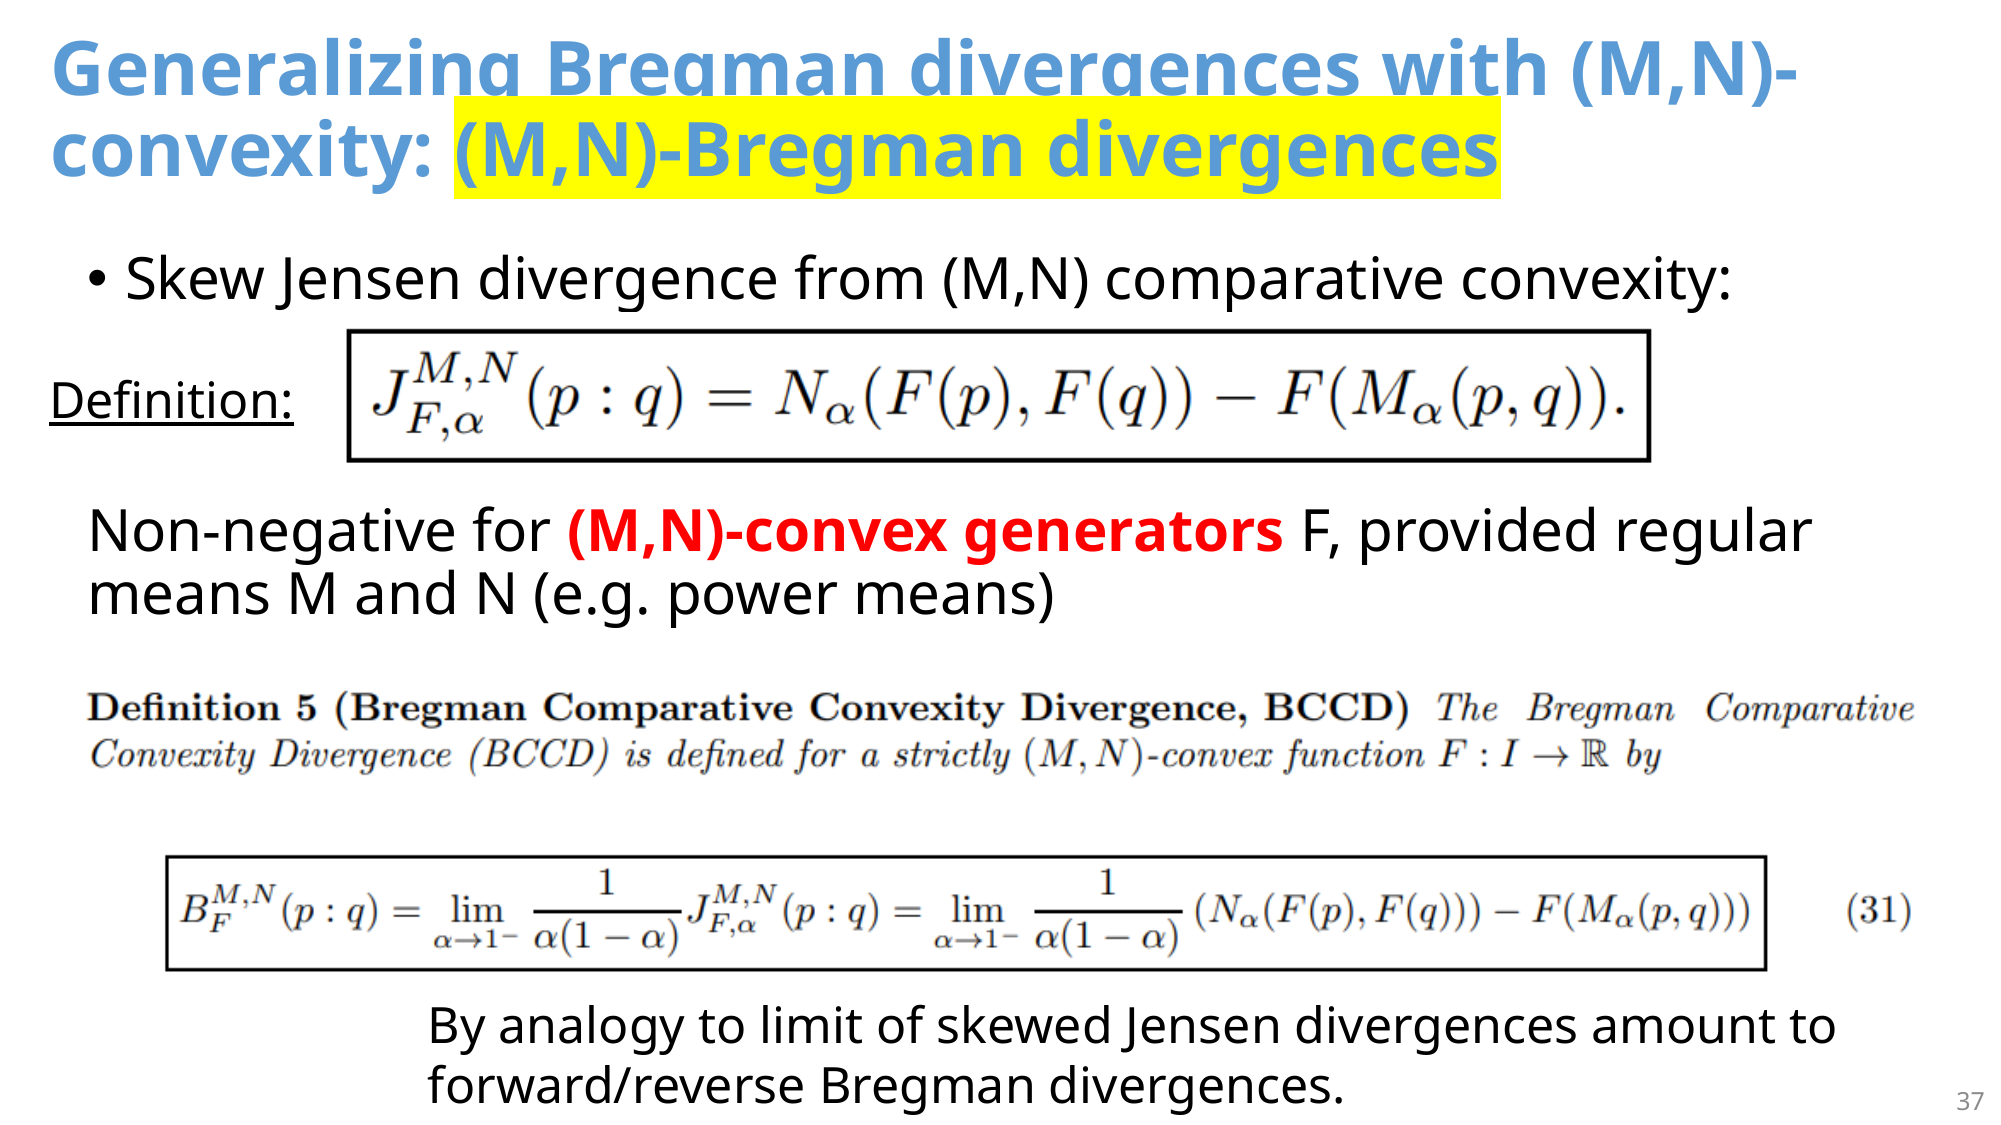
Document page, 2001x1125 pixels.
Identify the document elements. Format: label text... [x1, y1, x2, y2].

text_box Definition: [34, 360, 309, 436]
picture [336, 312, 1664, 485]
list Skew Jensen divergence from (M,N) comparative convexity: Non-negative for (M,N)-convex generators F, provided regular means M and N (e.g. power means) [72, 242, 1943, 956]
title Generalizing Bregman divergences with (M,N)-convexity: (M,N)-Bregman divergences [35, 3, 1863, 221]
slide_number 37 [1848, 1072, 2000, 1125]
picture [77, 676, 1979, 1006]
text_box By analogy to limit of skewed Jensen divergences amount to forward/reverse Bregman divergences. [413, 1006, 1867, 1121]
